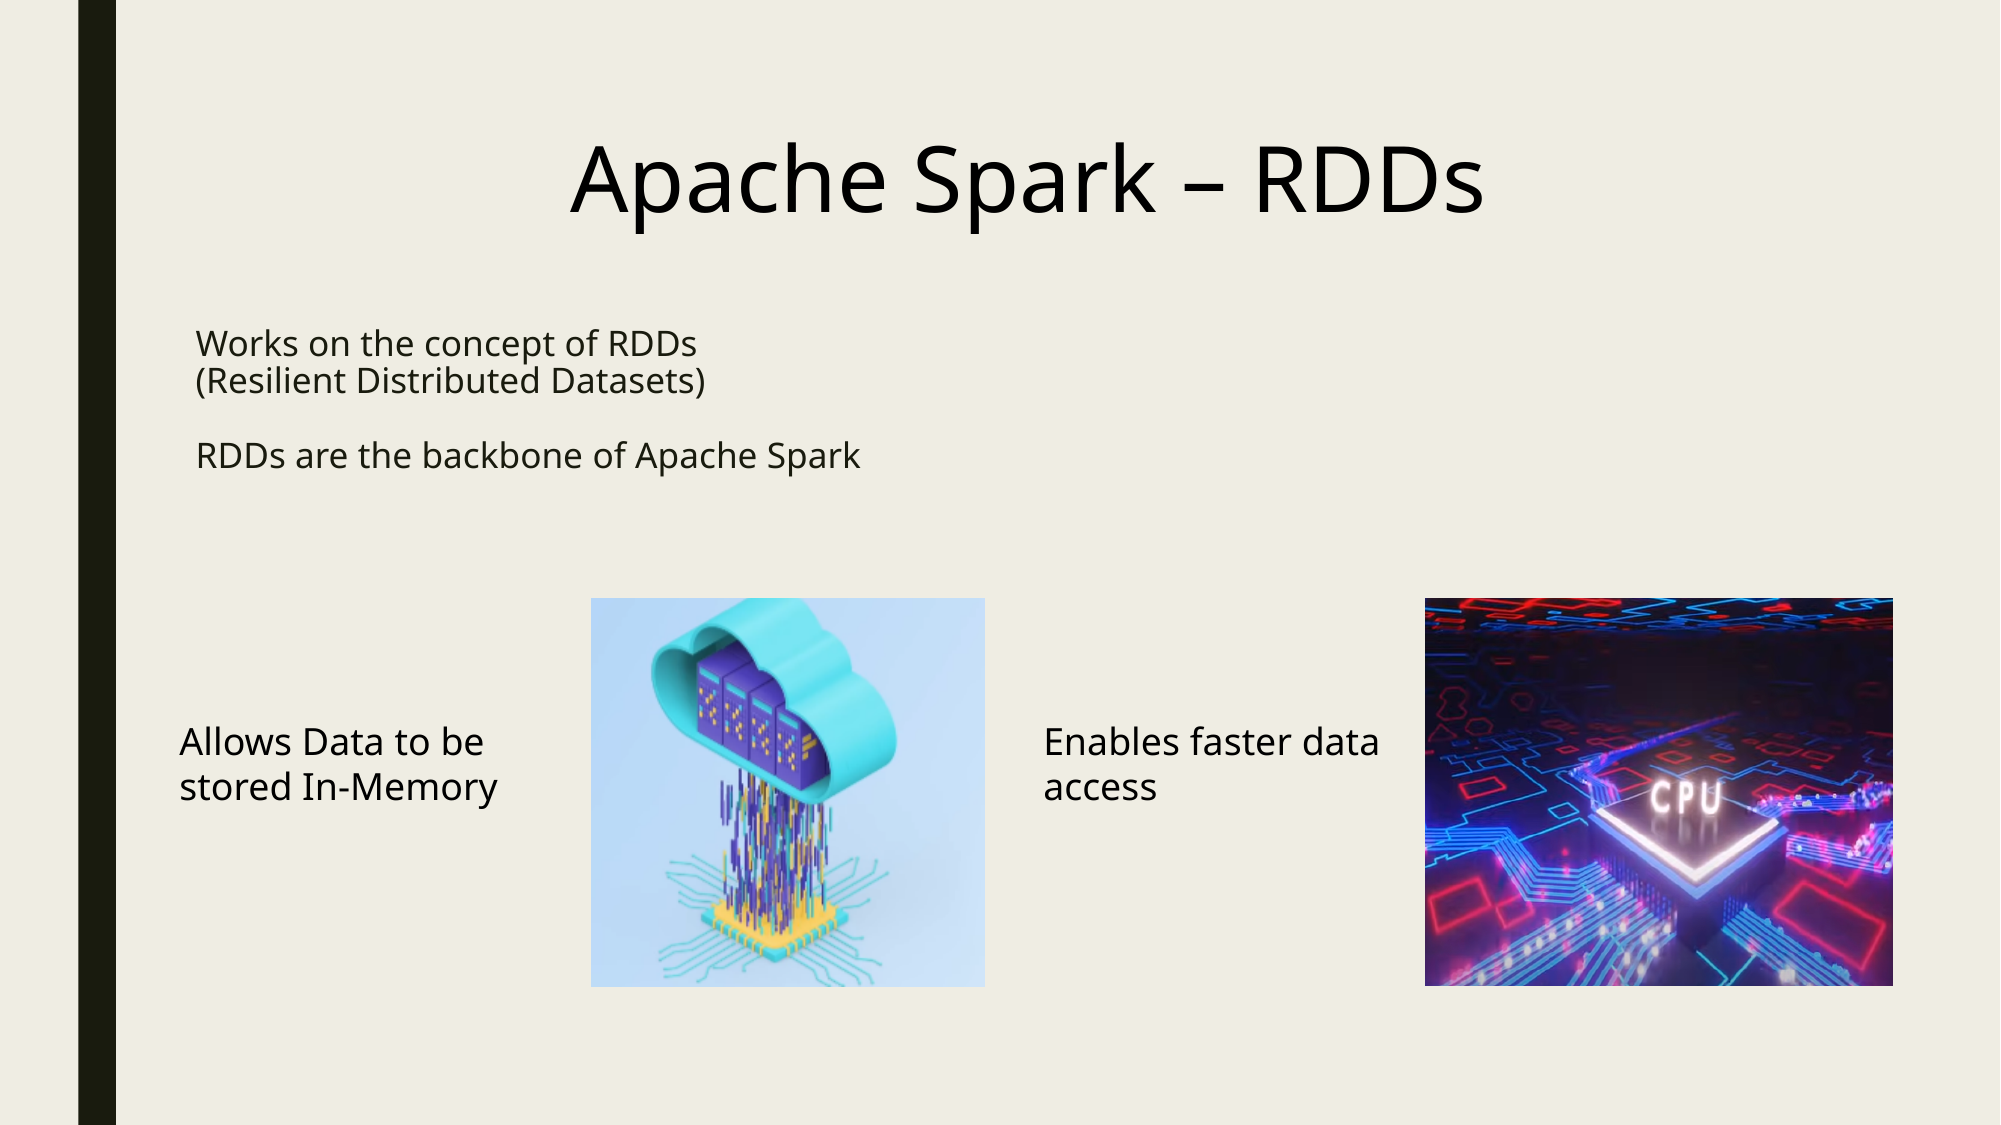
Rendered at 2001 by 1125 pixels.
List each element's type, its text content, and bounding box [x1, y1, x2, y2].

text_box Apache Spark – RDDs [459, 113, 1598, 239]
text_box Works on the concept of RDDs (Resilient Distributed Datasets) RDDs are the backbone of Apache Spark [180, 318, 882, 520]
picture [591, 598, 985, 987]
picture [1425, 598, 1893, 986]
text_box Allows Data to be stored In-Memory [164, 710, 578, 816]
text_box Enables faster data access [1028, 710, 1425, 816]
